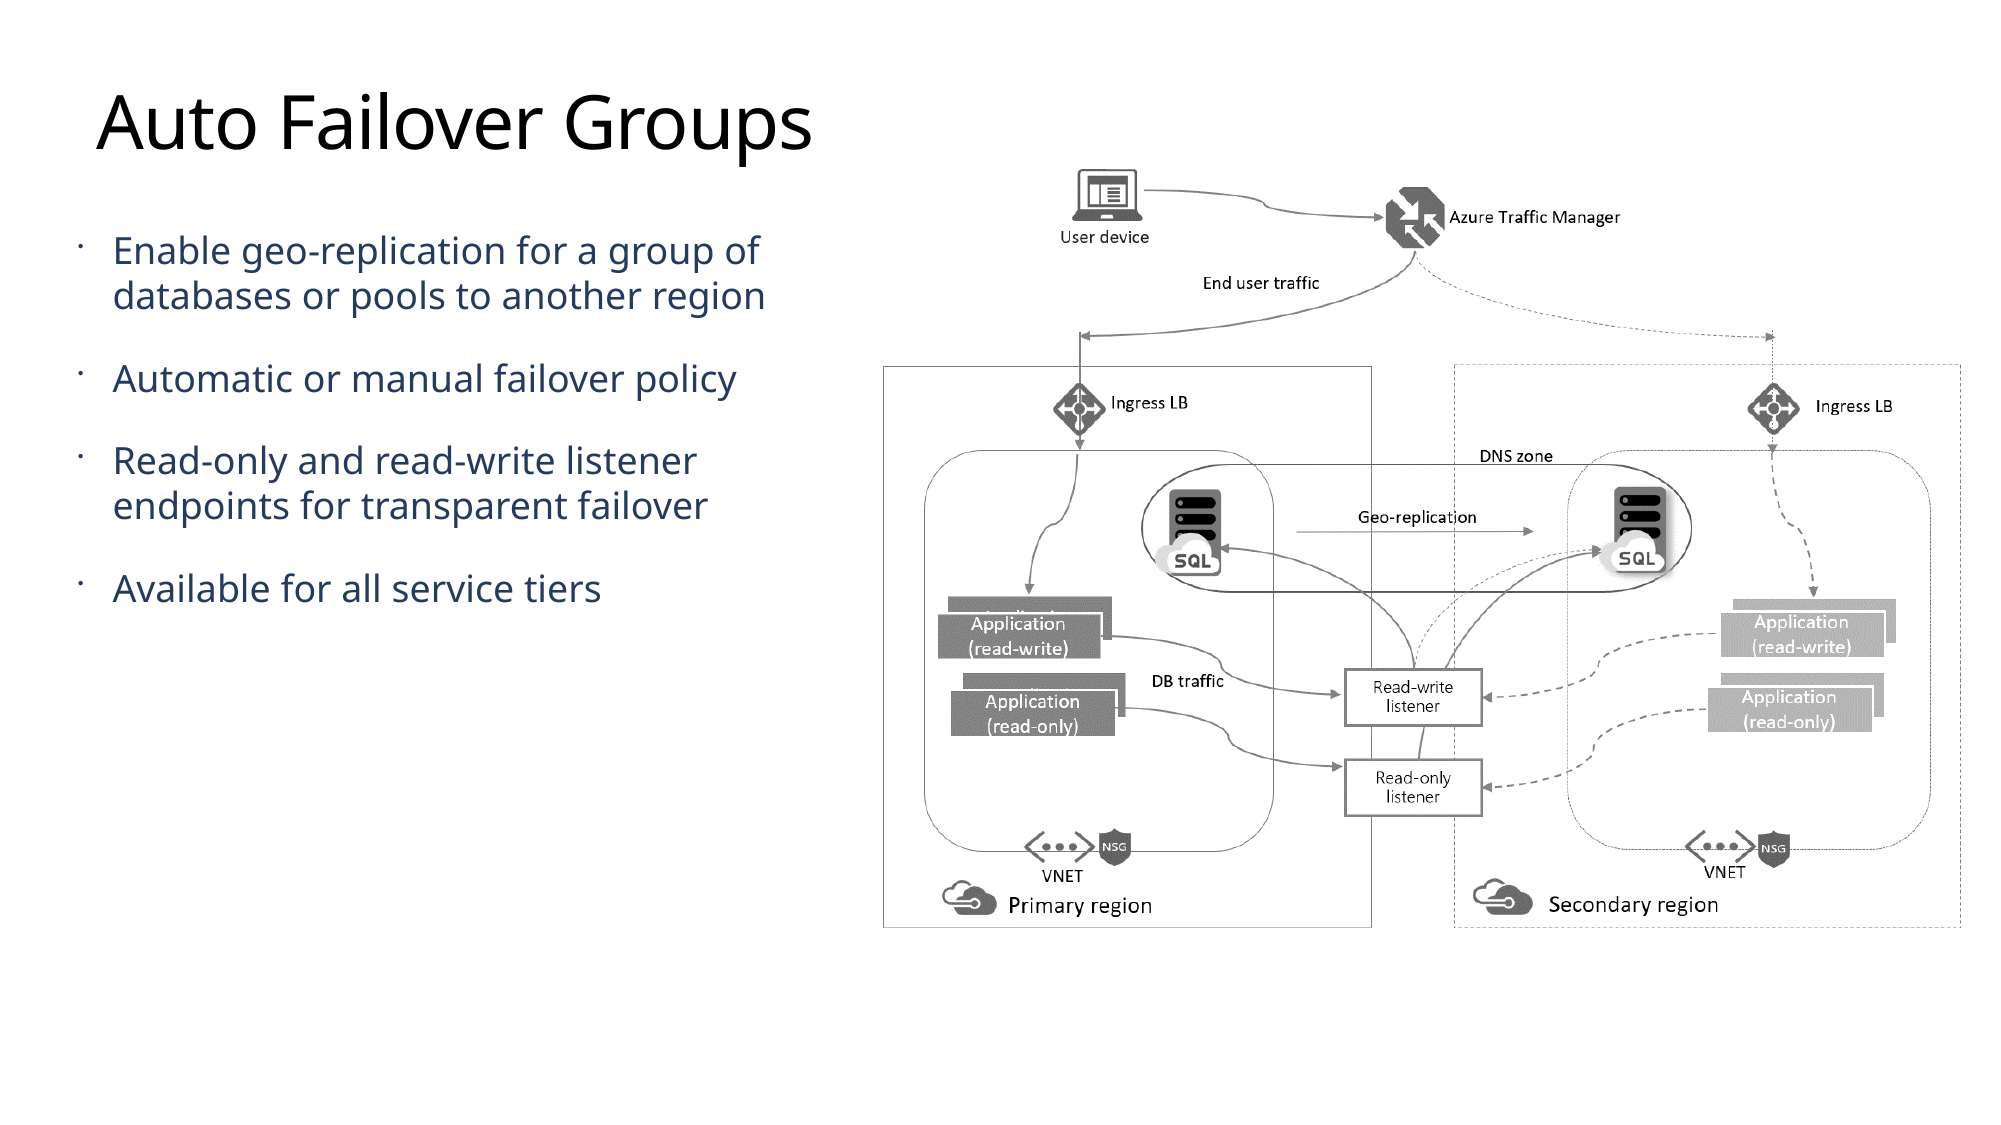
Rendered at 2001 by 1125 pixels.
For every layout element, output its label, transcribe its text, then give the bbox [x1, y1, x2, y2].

title Auto Failover Groups [96, 75, 1904, 166]
picture [869, 152, 1972, 941]
list Enable geo-replication for a group of databases or pools to another region Automatic or manual failover policy Read-only and read-write listener endpoints for transparent failover Available for all service tiers [74, 227, 867, 612]
